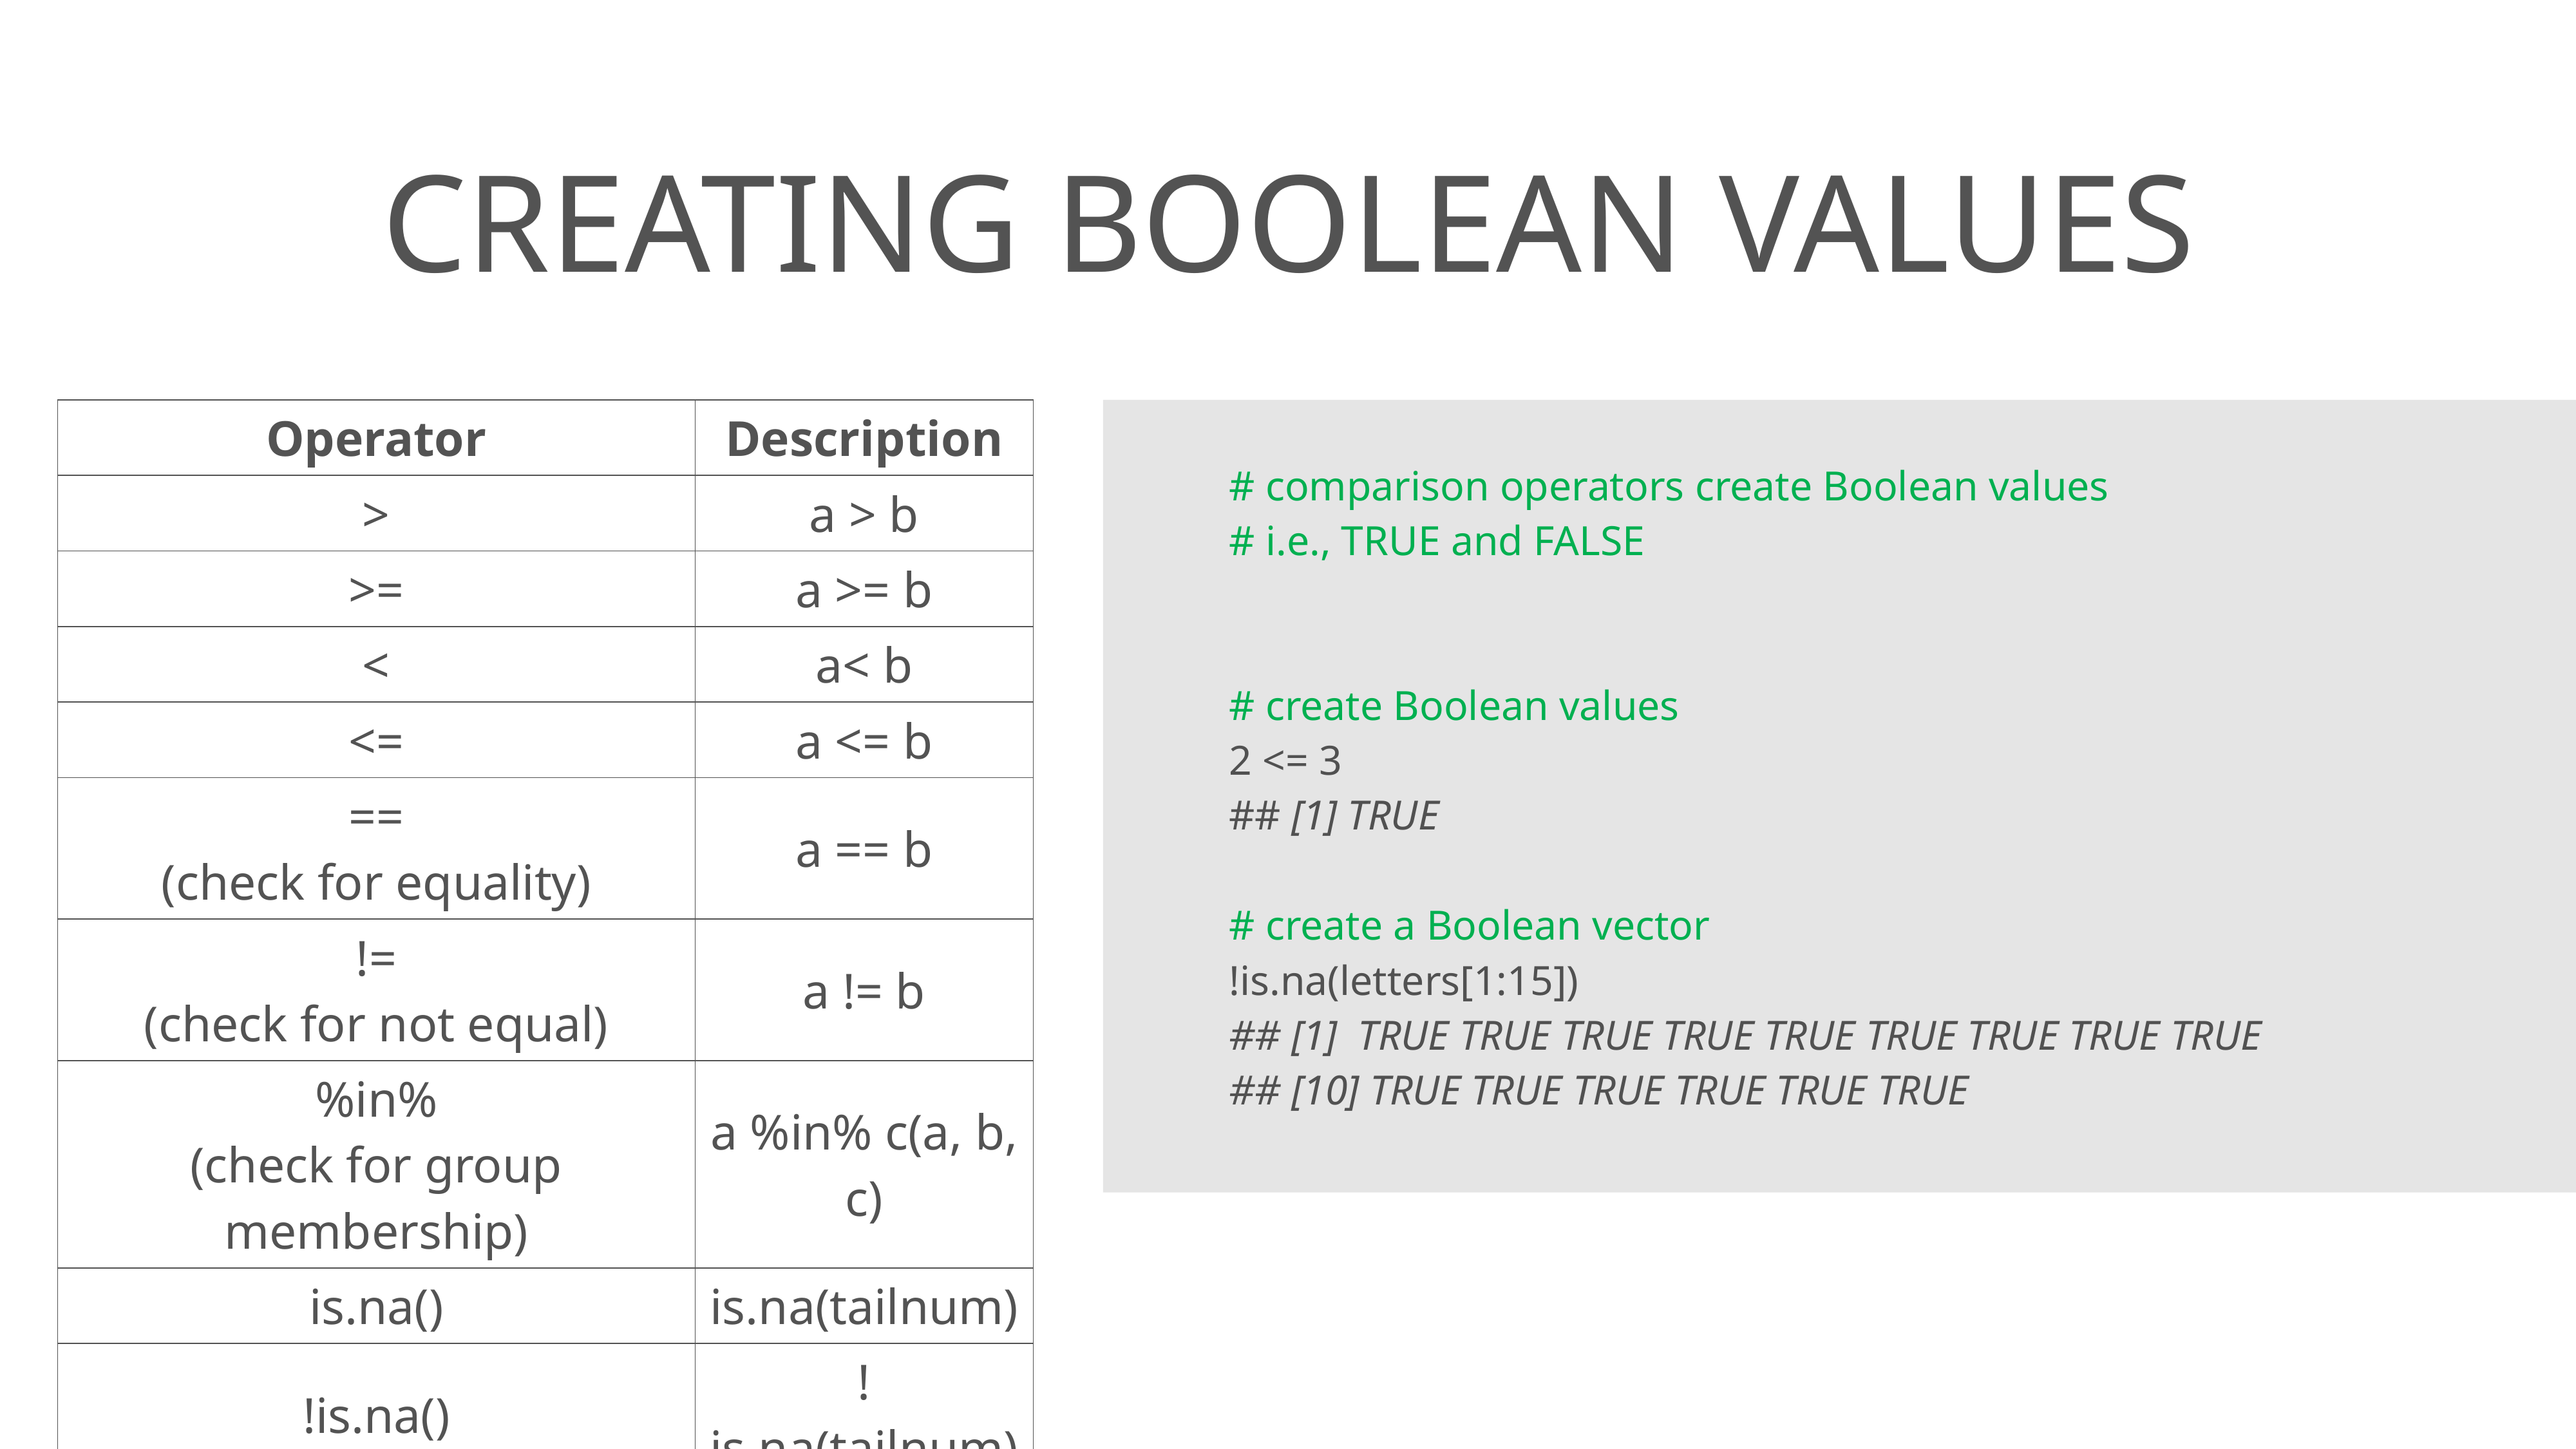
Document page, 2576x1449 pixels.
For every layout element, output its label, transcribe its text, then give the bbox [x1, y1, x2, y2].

table_cell a< b [696, 627, 1033, 701]
title CREATING BOOLEAN VALUES [70, 37, 2507, 401]
table_cell <= [58, 703, 695, 777]
table_cell a <= b [696, 703, 1033, 777]
table_cell a >= b [696, 551, 1033, 626]
table_cell != (check for not equal) [58, 920, 695, 1060]
table_cell is.na(tailnum) [696, 1269, 1033, 1343]
table_cell < [58, 627, 695, 701]
table_cell is.na() [58, 1269, 695, 1343]
table_cell a > b [696, 476, 1033, 551]
table_cell a %in% c(a, b, c) [696, 1061, 1033, 1267]
table_cell > [58, 476, 695, 551]
table_cell !is.na(tailnum) [696, 1344, 1033, 1449]
table_cell >= [58, 551, 695, 626]
text_box # comparison operators create Boolean values # i.e., TRUE and FALSE # create Boolean values 2 <= 3 ## [1] TRUE # create a Boolean vector !is.na(letters[1:15]) ## [1] TRUE TRUE TRUE TRUE TRUE TRUE TRUE TRUE TRUE ## [10] TRUE TRUE TRUE TRUE TRUE TRUE [1103, 399, 2576, 1193]
table_header Operator [58, 401, 695, 475]
table_cell a != b [696, 920, 1033, 1060]
table_cell !is.na() [58, 1344, 695, 1449]
table_cell a == b [696, 778, 1033, 918]
table_cell %in% (check for group membership) [58, 1061, 695, 1267]
table_cell == (check for equality) [58, 778, 695, 918]
table_header Description [696, 401, 1033, 475]
